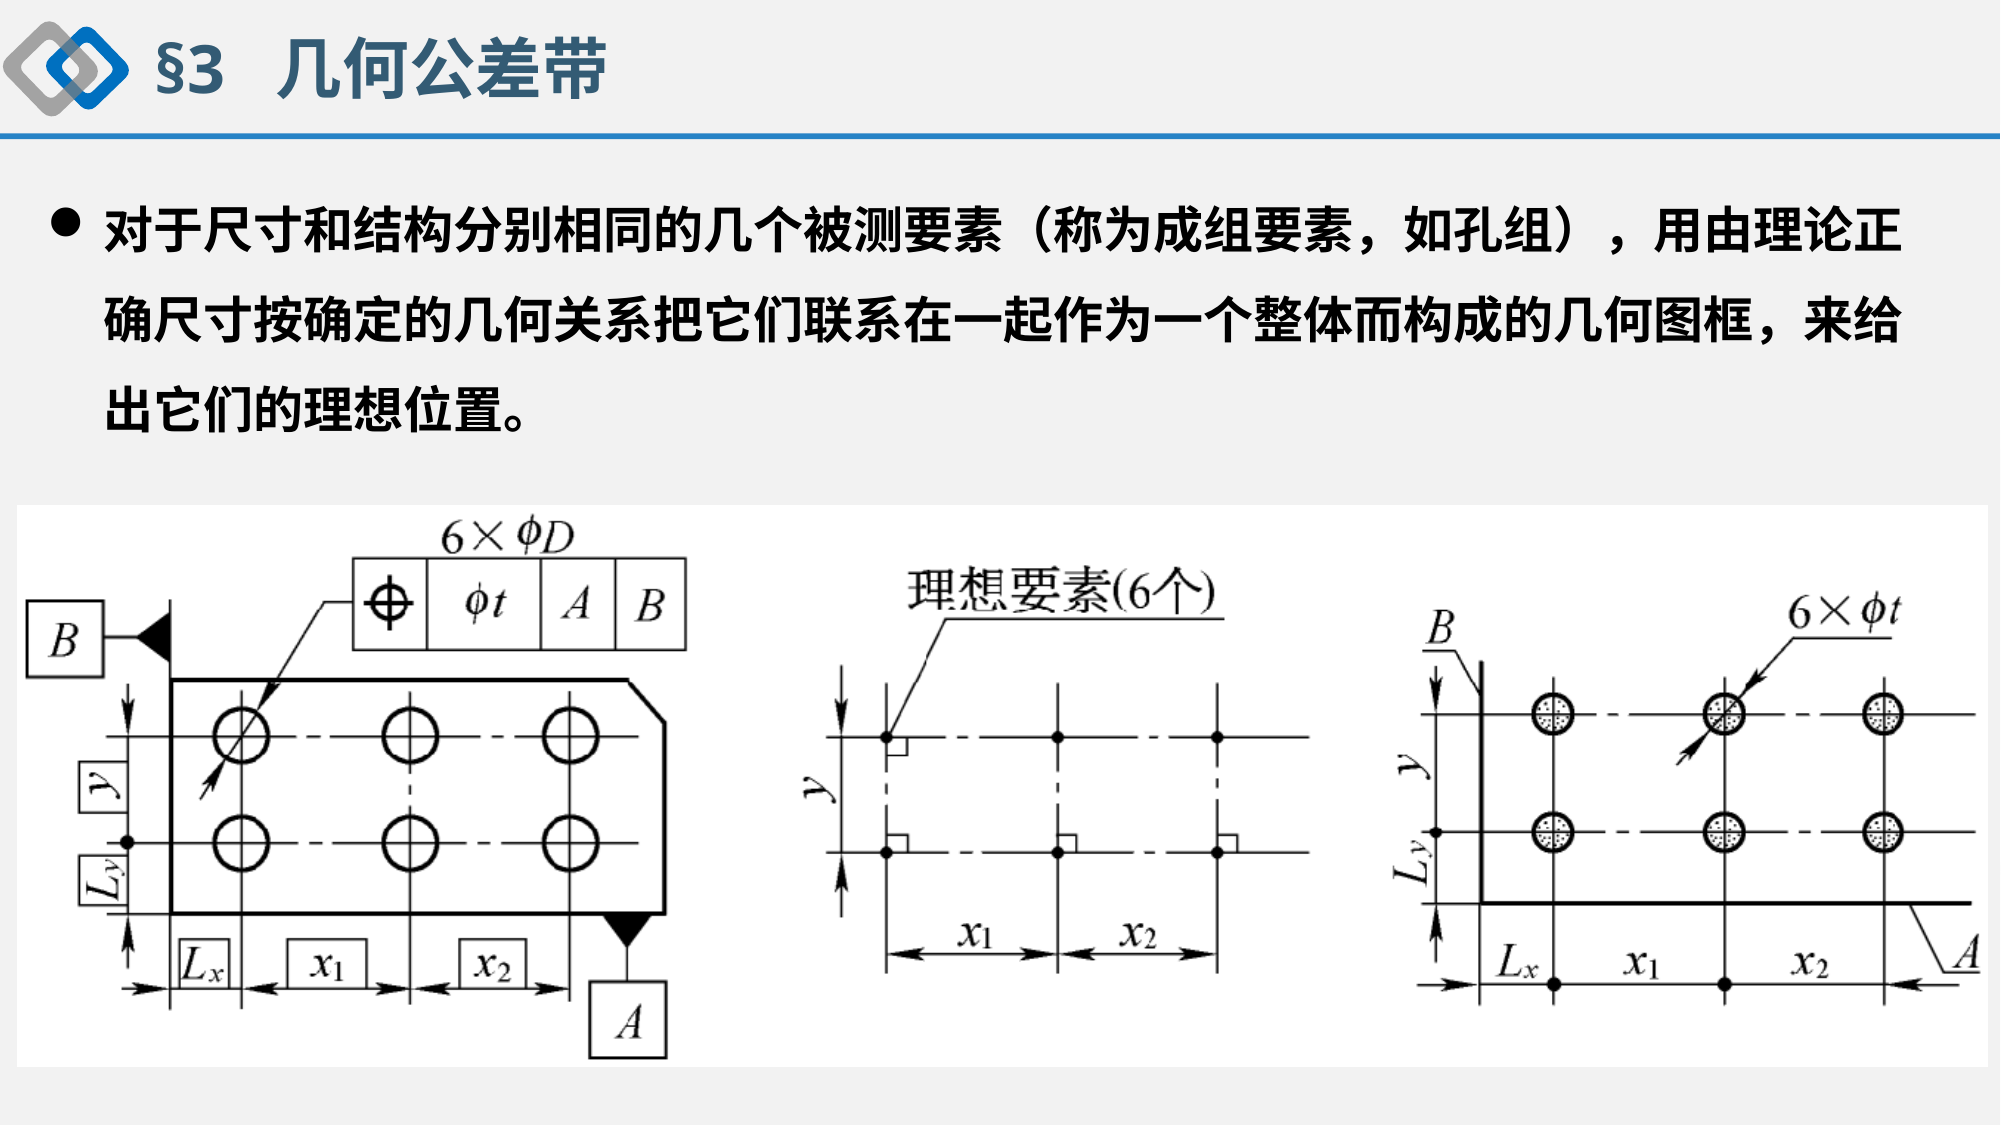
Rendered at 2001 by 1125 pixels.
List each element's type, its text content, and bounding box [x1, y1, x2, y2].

picture [17, 505, 1988, 1067]
text_box 对于尺寸和结构分别相同的几个被测要素（称为成组要素，如孔组），用由理论正确尺寸按确定的几何关系把它们联系在一起作为一个整体而构成的几何图框，来给出它们的理想位置。 [29, 160, 1968, 502]
text_box §3 几何公差带 [139, 18, 1510, 115]
